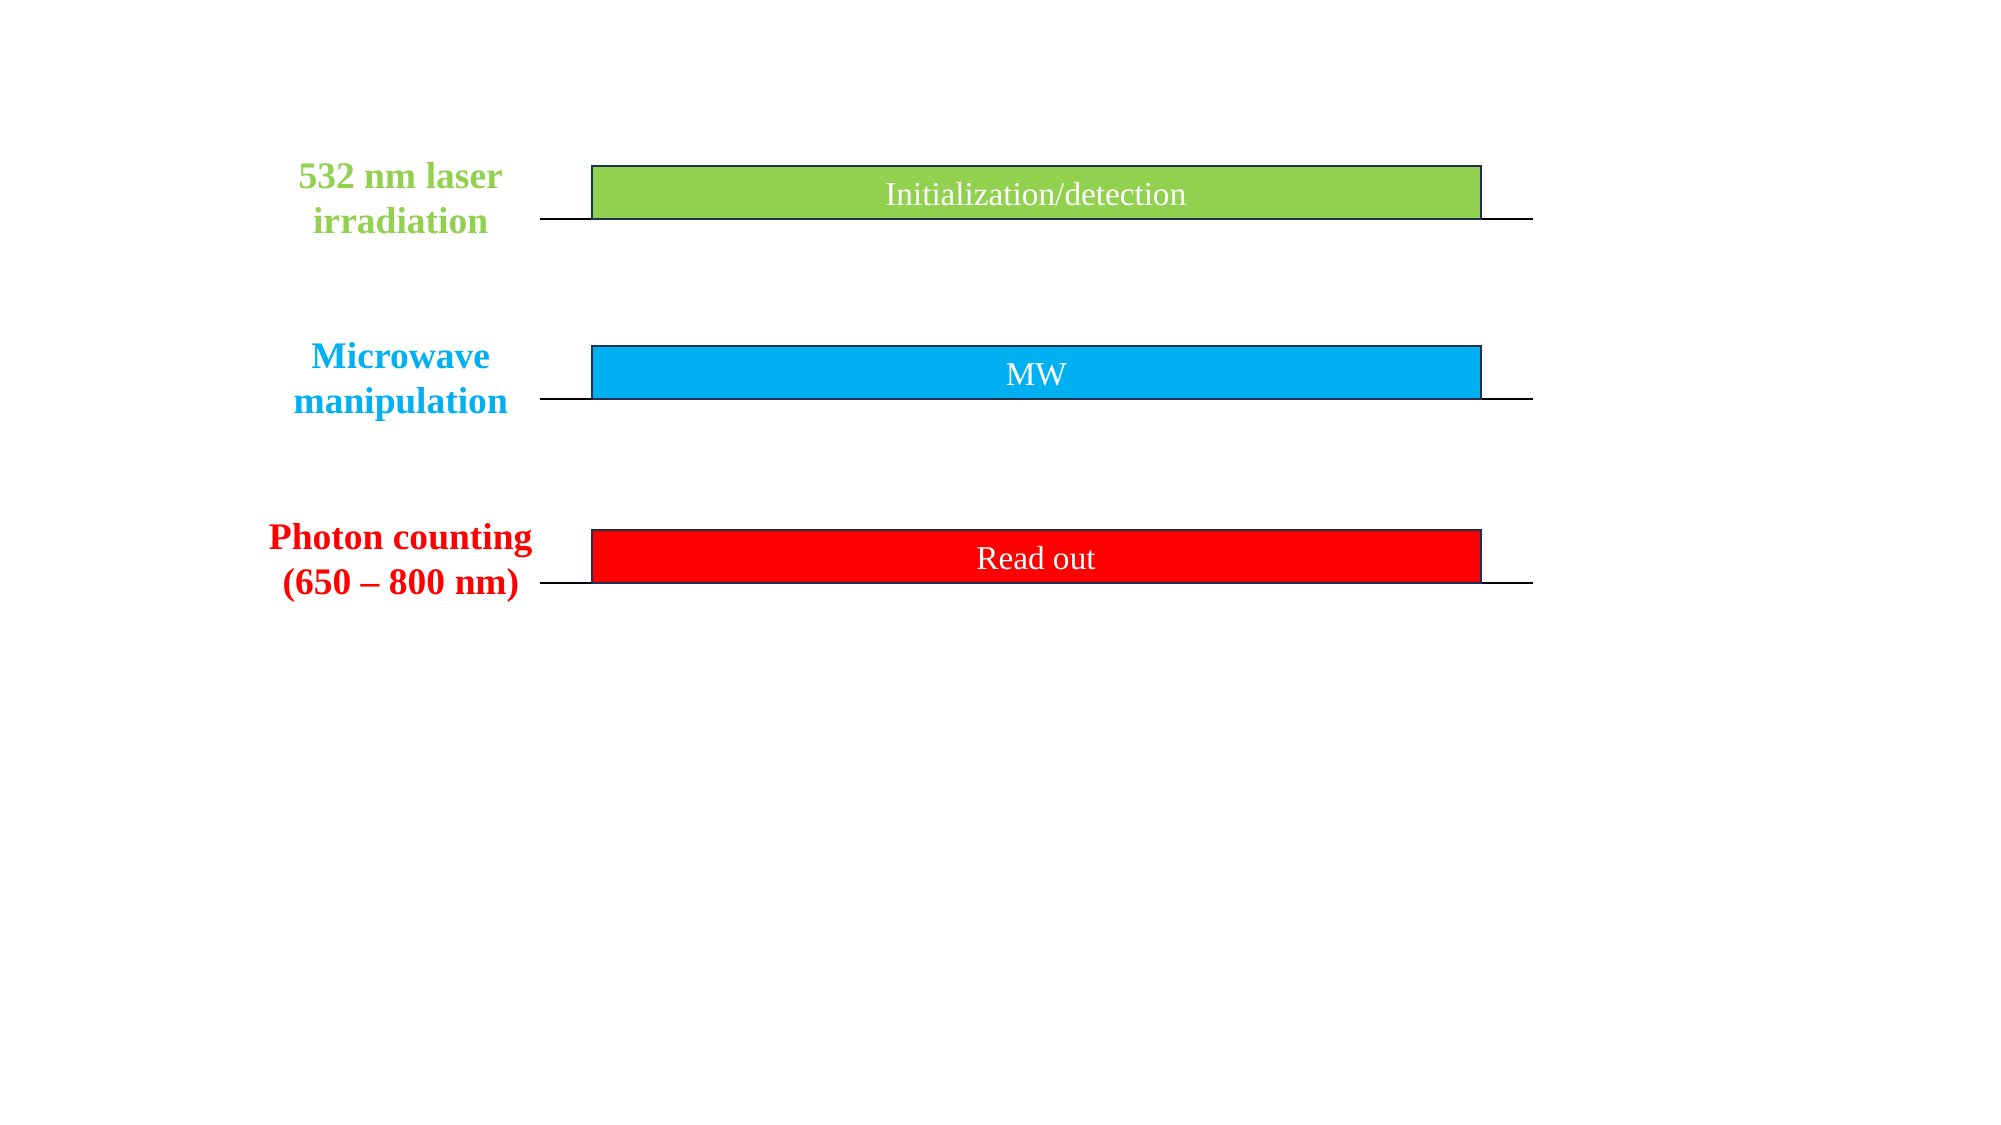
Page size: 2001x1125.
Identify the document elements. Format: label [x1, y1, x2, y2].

text_box [252, 143, 1534, 612]
